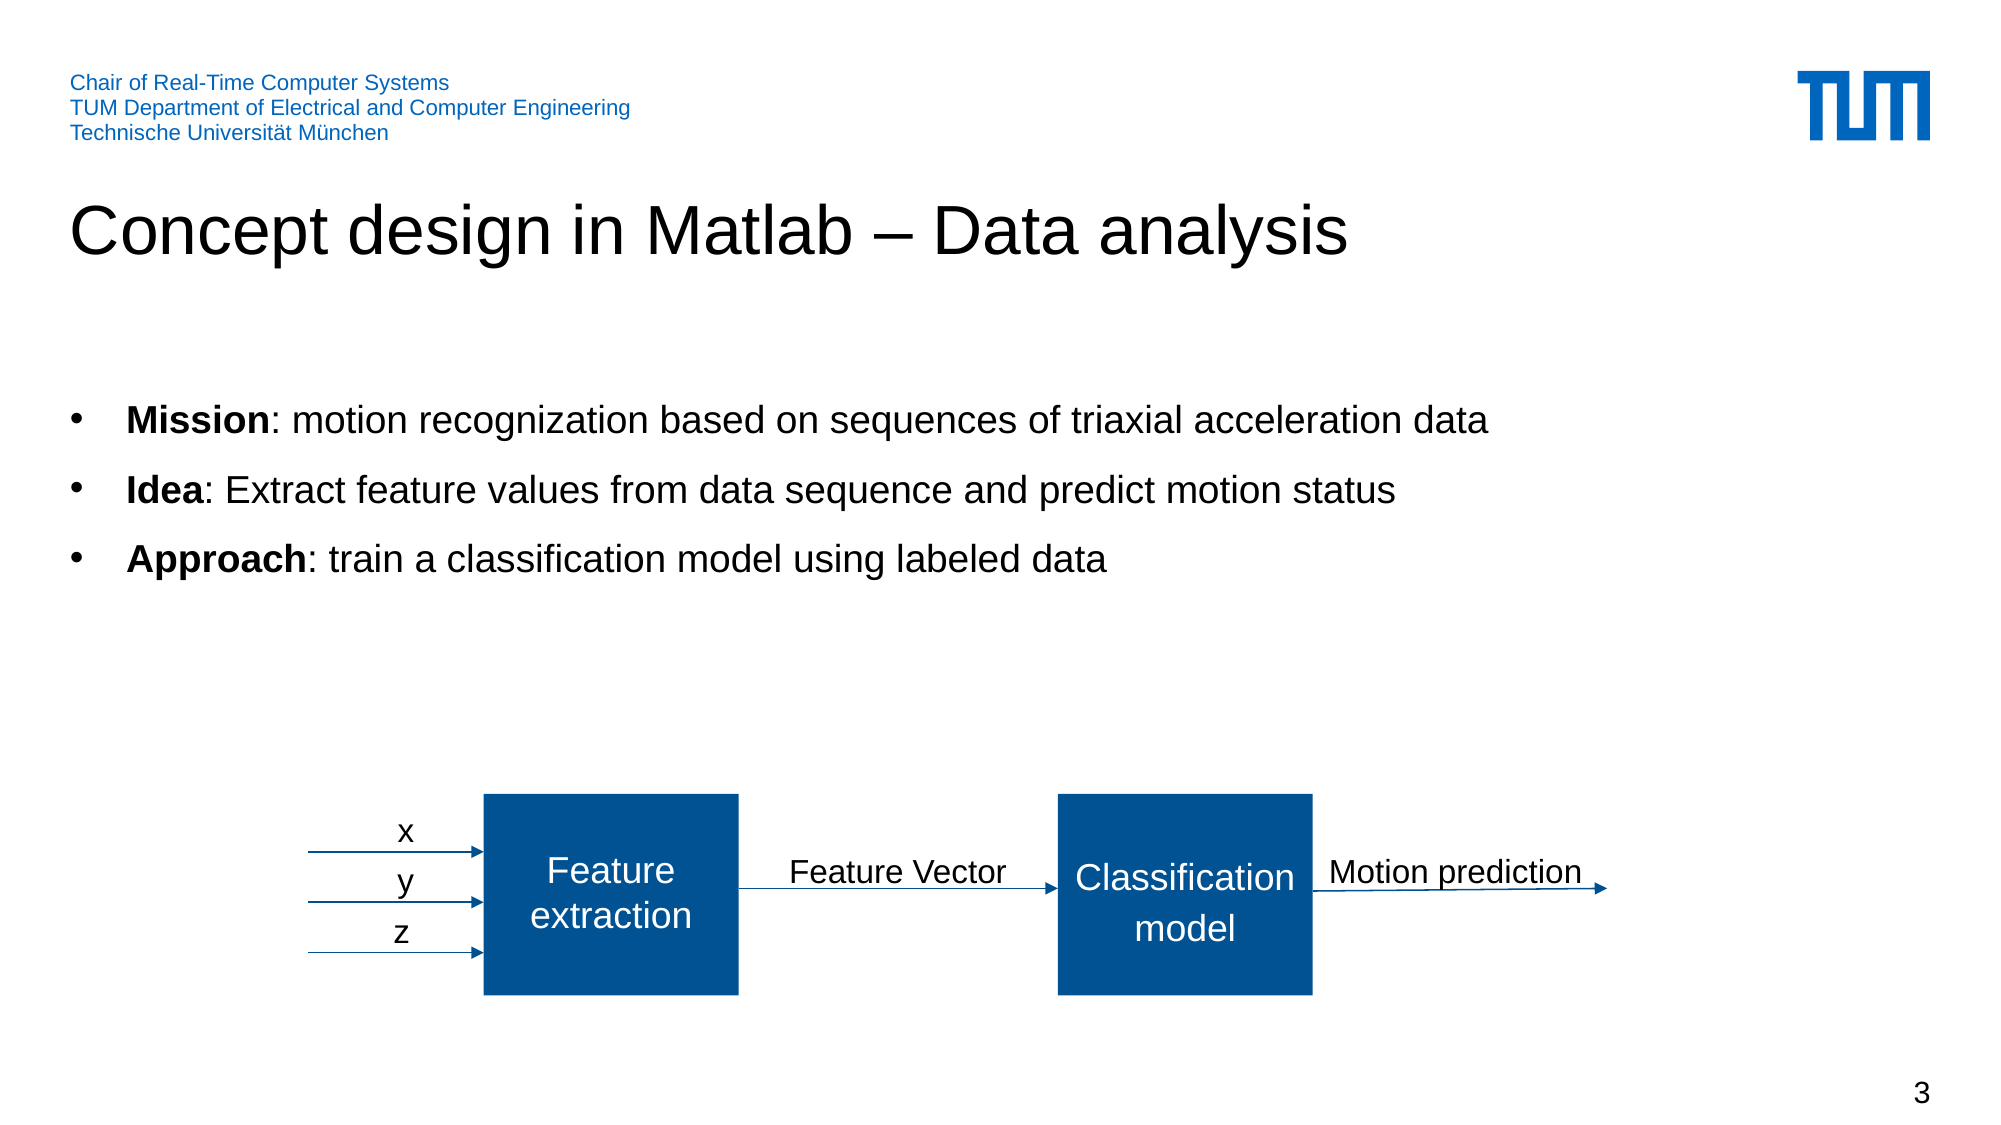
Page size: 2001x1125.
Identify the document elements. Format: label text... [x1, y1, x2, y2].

text_box Motion prediction [1328, 844, 1583, 886]
title Concept design in Matlab – Data analysis [69, 184, 1932, 256]
text_box Classification model [1056, 792, 1315, 997]
text_box Feature extraction [482, 792, 741, 997]
text_box y [397, 861, 415, 900]
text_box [1312, 888, 1608, 892]
text_box Feature Vector [789, 844, 1008, 887]
text_box x [397, 803, 415, 850]
text_box z [393, 910, 411, 950]
slide_number 3 [1481, 1061, 1931, 1122]
list Mission: motion recognization based on sequences of triaxial acceleration data Idea: Extract feature values from data sequence and predict motion status Approach: train a classification model using labeled data [69, 324, 1889, 617]
